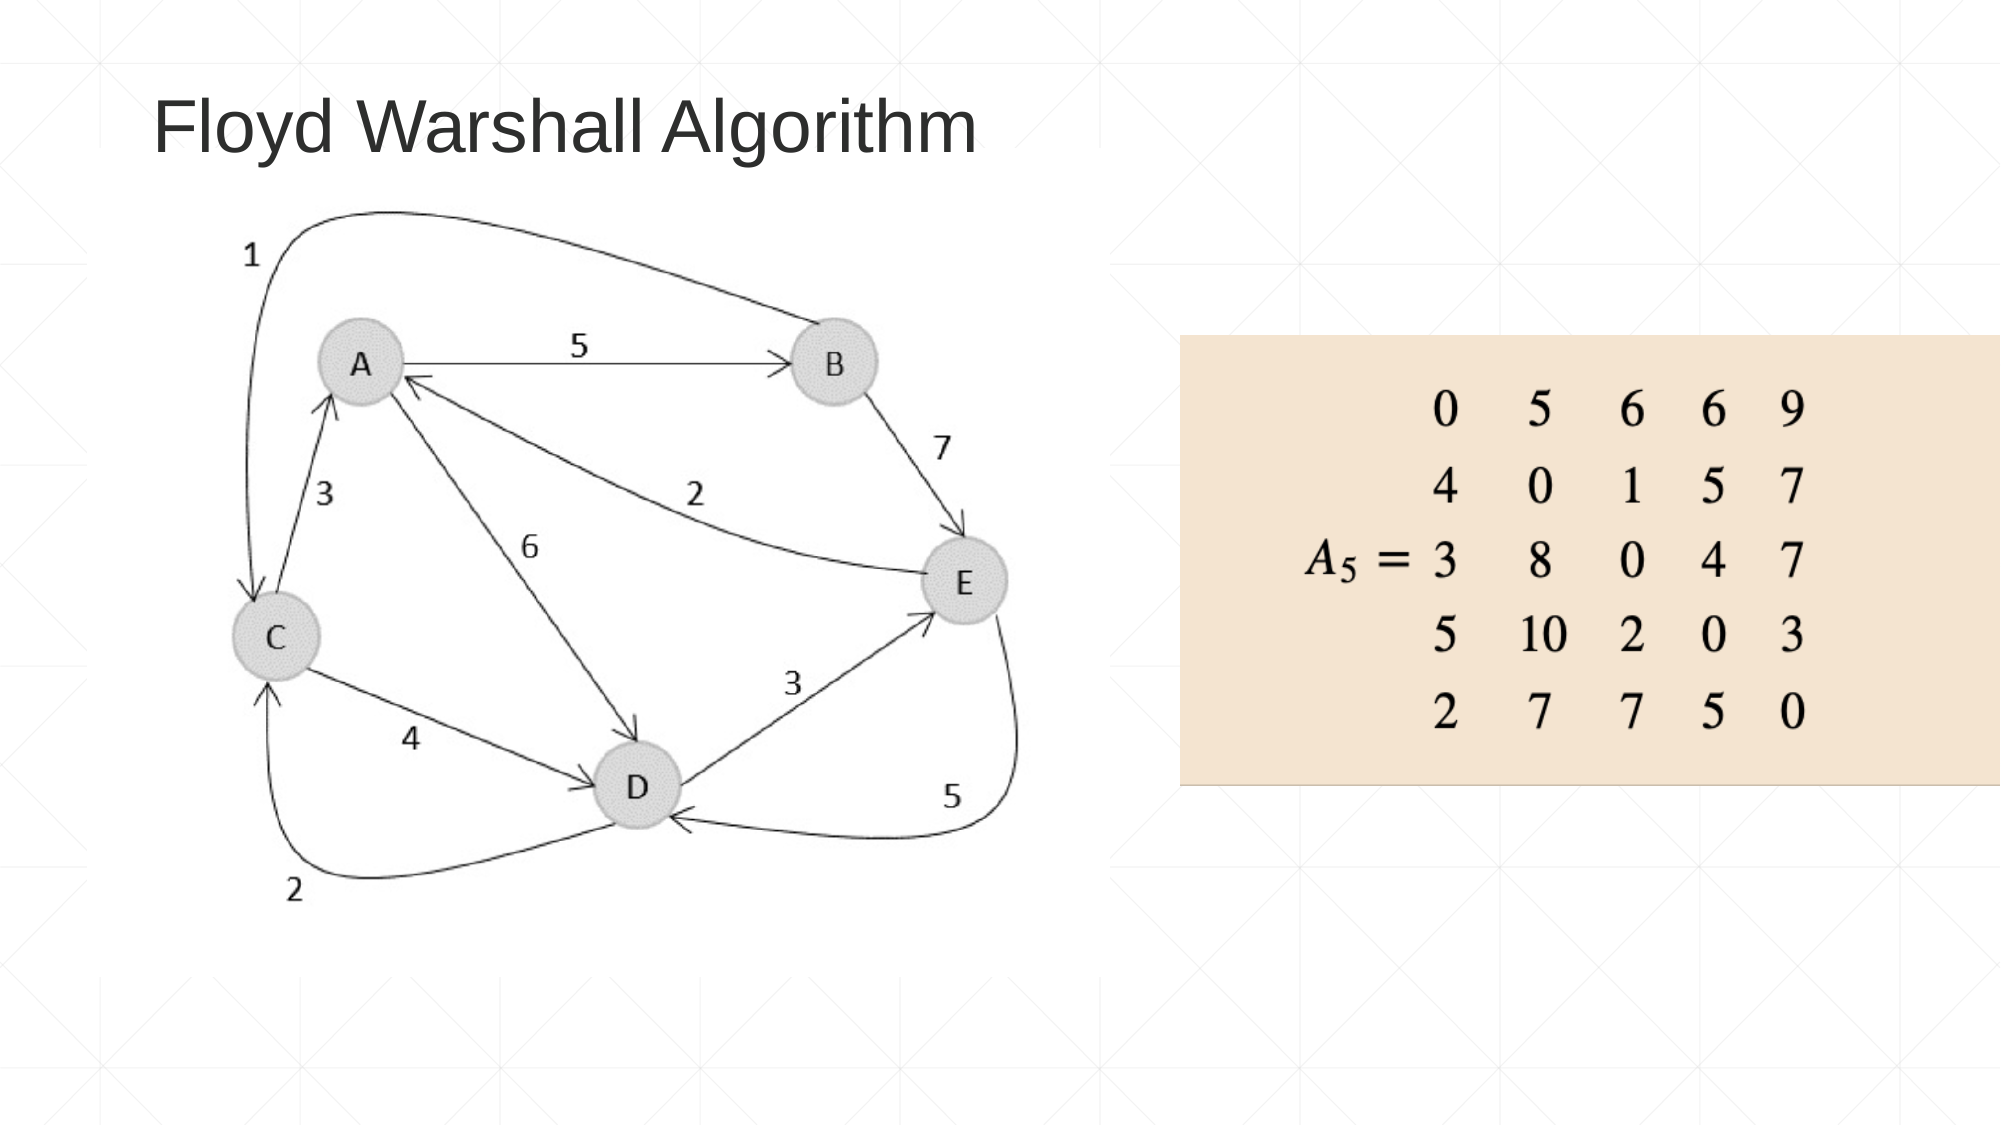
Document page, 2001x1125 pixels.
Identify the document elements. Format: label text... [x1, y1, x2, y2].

picture [87, 148, 1110, 977]
text_box Floyd Warshall Algorithm [137, 70, 1863, 175]
picture [1180, 335, 2000, 786]
